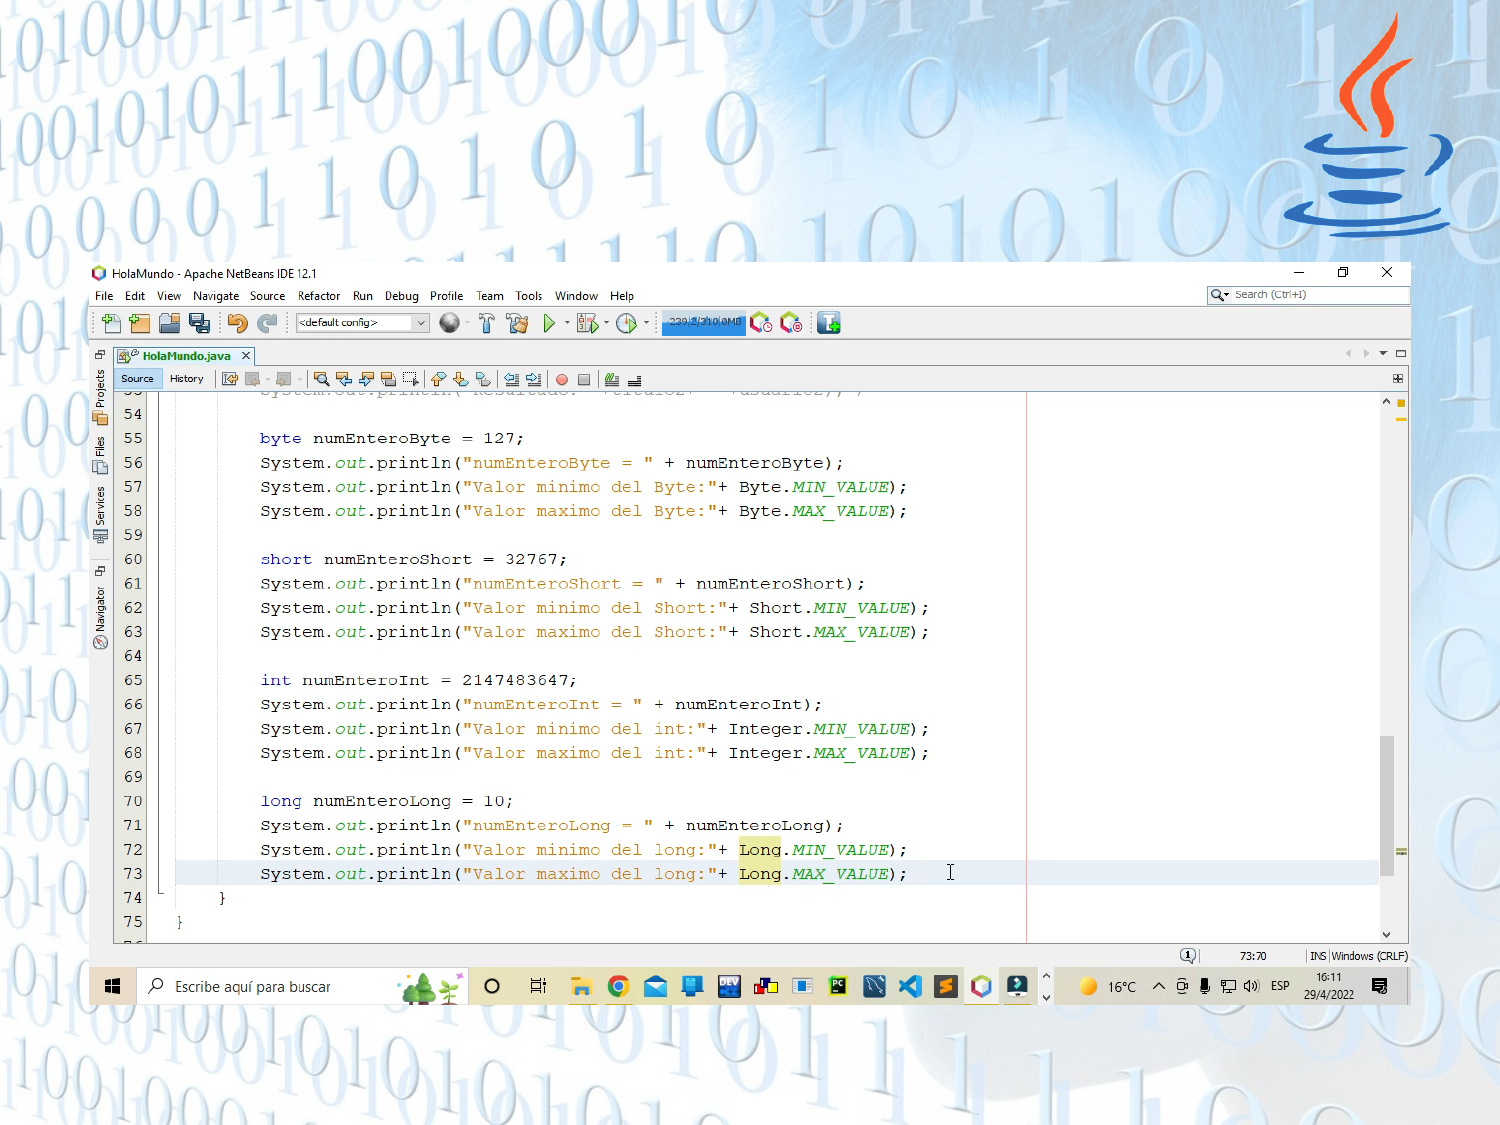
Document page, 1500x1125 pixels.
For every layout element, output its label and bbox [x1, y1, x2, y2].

picture [1246, 0, 1500, 254]
list [89, 262, 1411, 1006]
